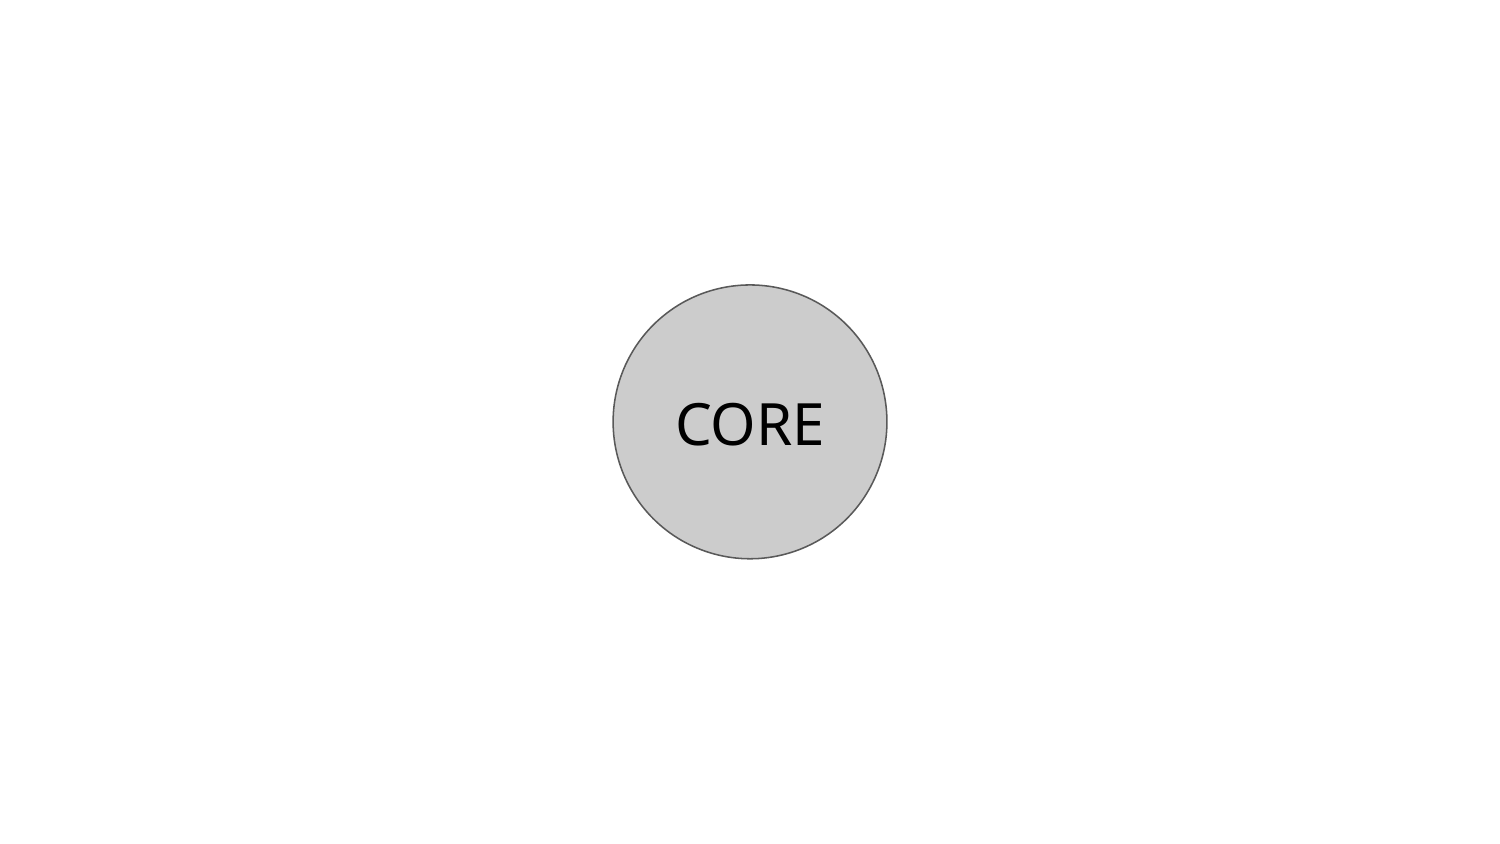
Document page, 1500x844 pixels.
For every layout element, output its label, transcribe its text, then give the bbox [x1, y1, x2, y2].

text_box CORE [613, 284, 887, 559]
